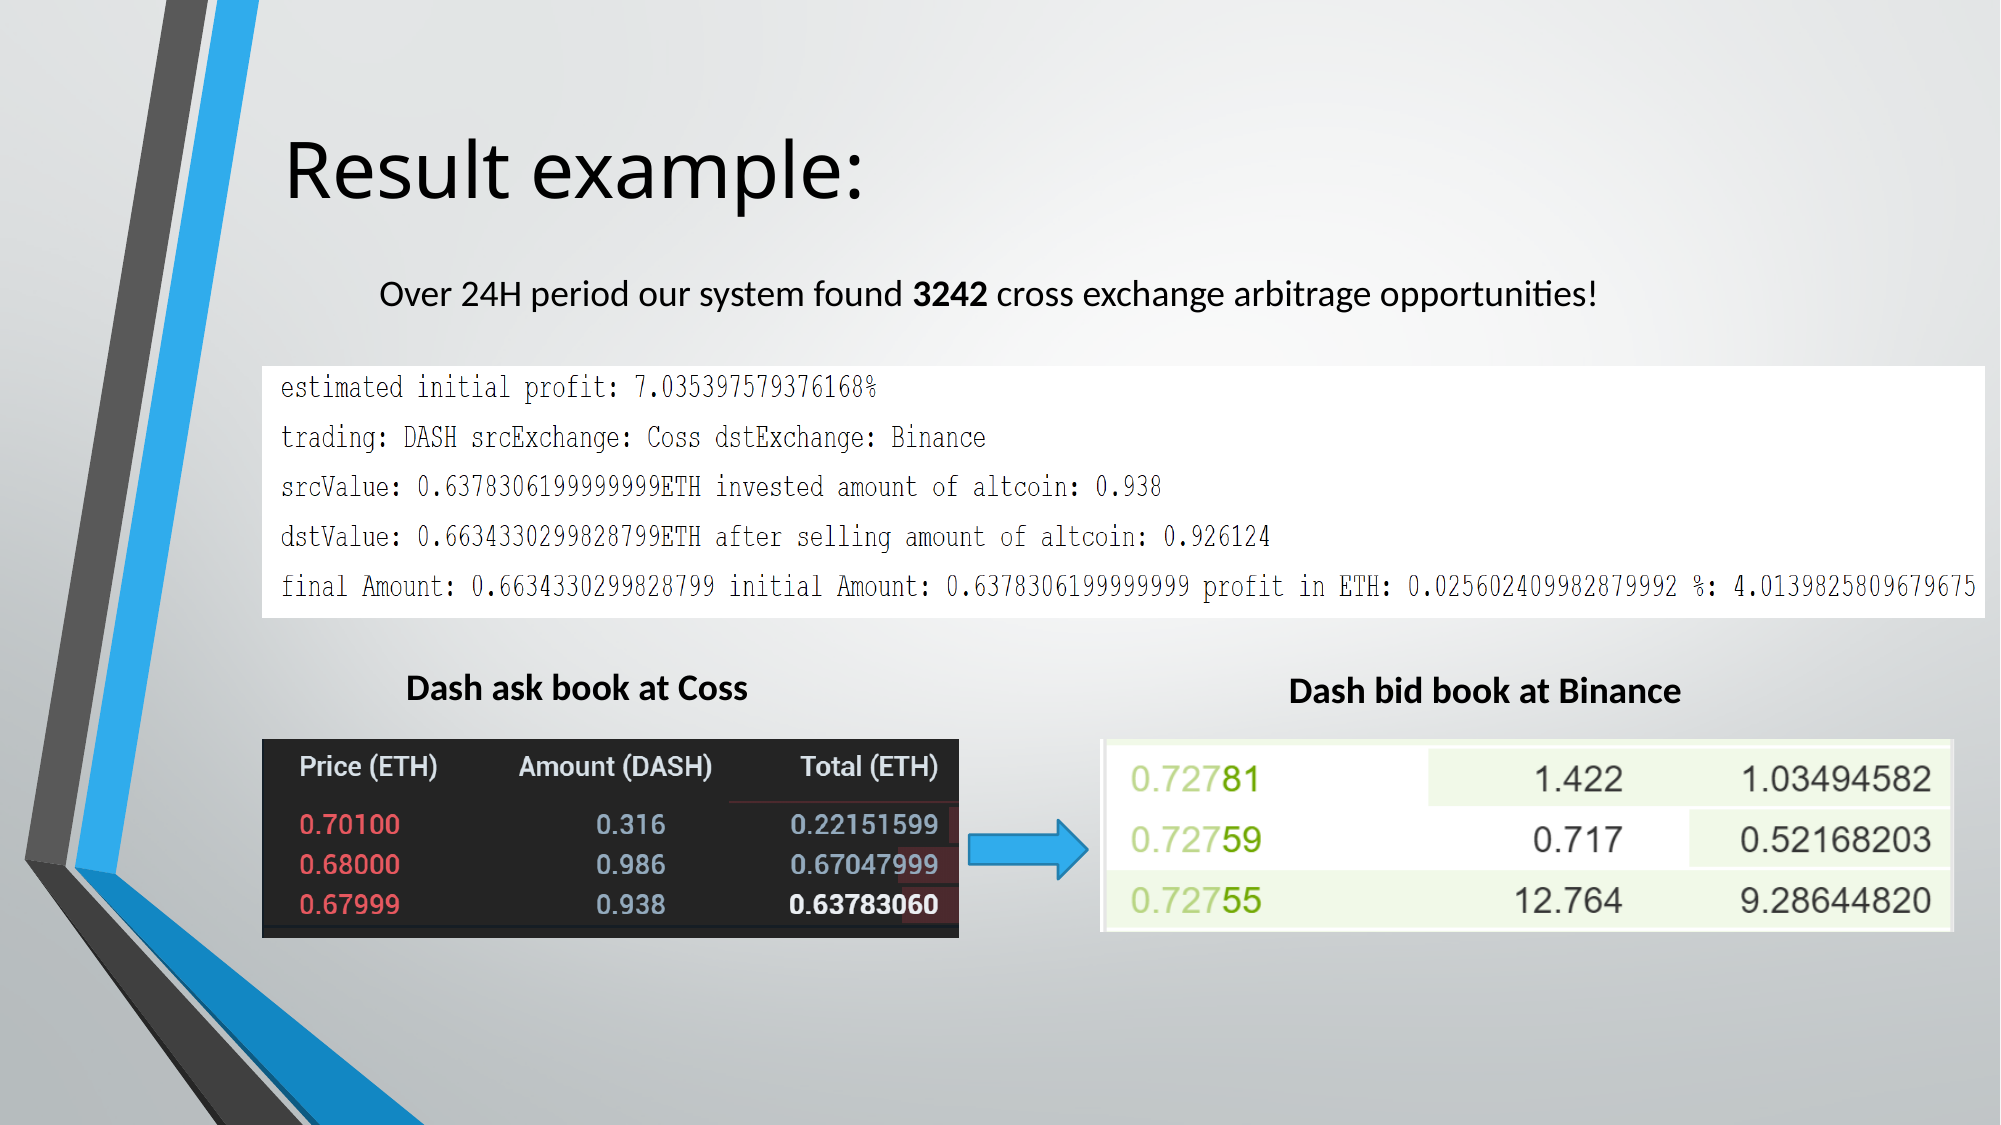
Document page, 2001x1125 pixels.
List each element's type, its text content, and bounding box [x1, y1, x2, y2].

picture [262, 365, 1985, 618]
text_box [262, 654, 1955, 938]
title Result example: [243, 112, 906, 223]
text_box Over 24H period our system found 3242 cross exchange arbitrage opportunities! [364, 255, 1691, 322]
